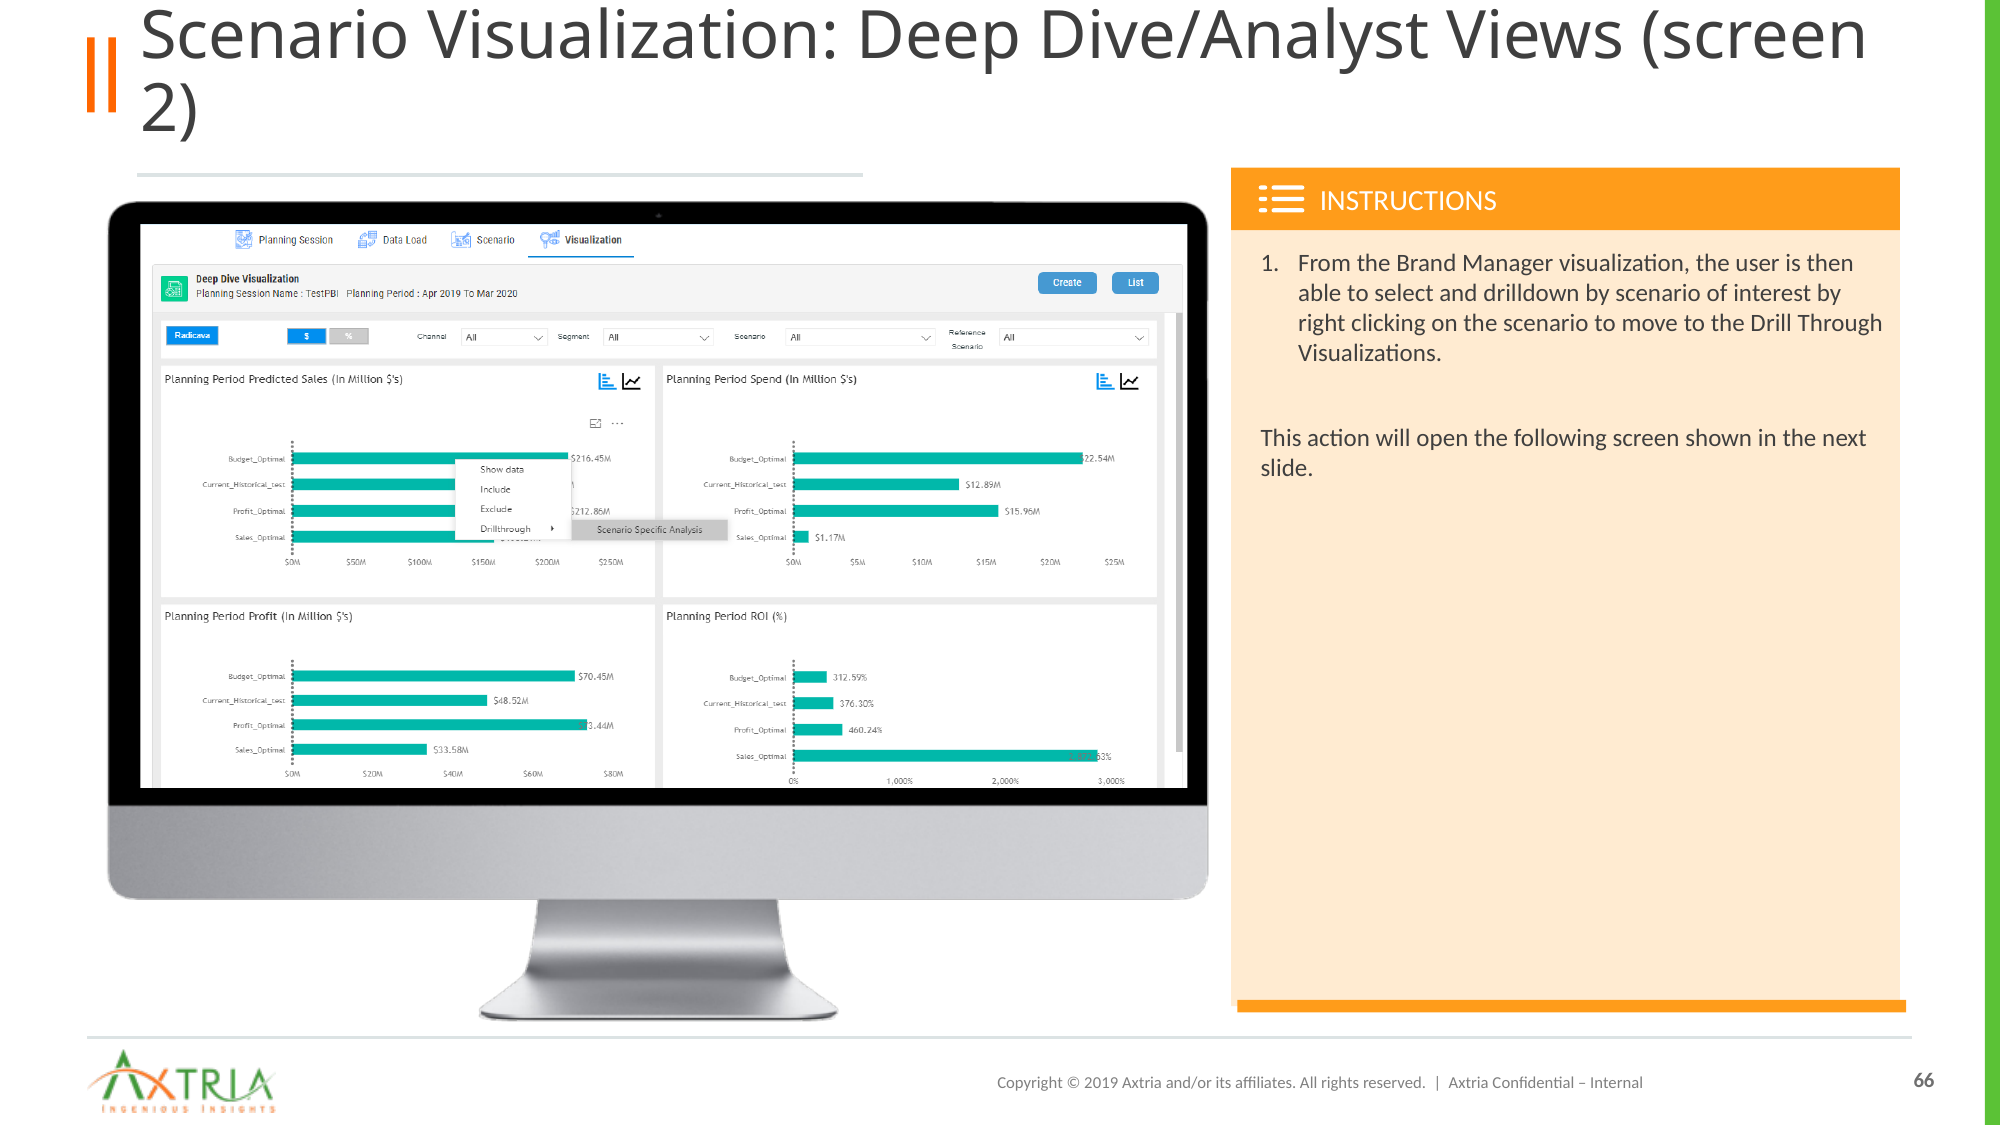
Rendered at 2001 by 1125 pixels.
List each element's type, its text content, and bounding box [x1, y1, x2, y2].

text_box [1236, 999, 1907, 1013]
picture [93, 199, 1221, 1025]
text_box [1258, 185, 1268, 190]
text_box [1271, 196, 1305, 202]
text_box [1271, 185, 1305, 190]
text_box [1258, 208, 1268, 213]
text_box From the Brand Manager visualization, the user is then able to select and drilldown by scenario of interest by right clicking on the scenario to move to the Drill Through Visualizations. This action will open the following screen shown in the next slide. [1230, 231, 1901, 1007]
text_box [1271, 208, 1305, 213]
picture [87, 1049, 276, 1113]
text_box [1258, 196, 1268, 202]
title Scenario Visualization: Deep Dive/Analyst Views (screen 2) [140, 40, 1937, 107]
text_box INSTRUCTIONS [1230, 167, 1901, 231]
